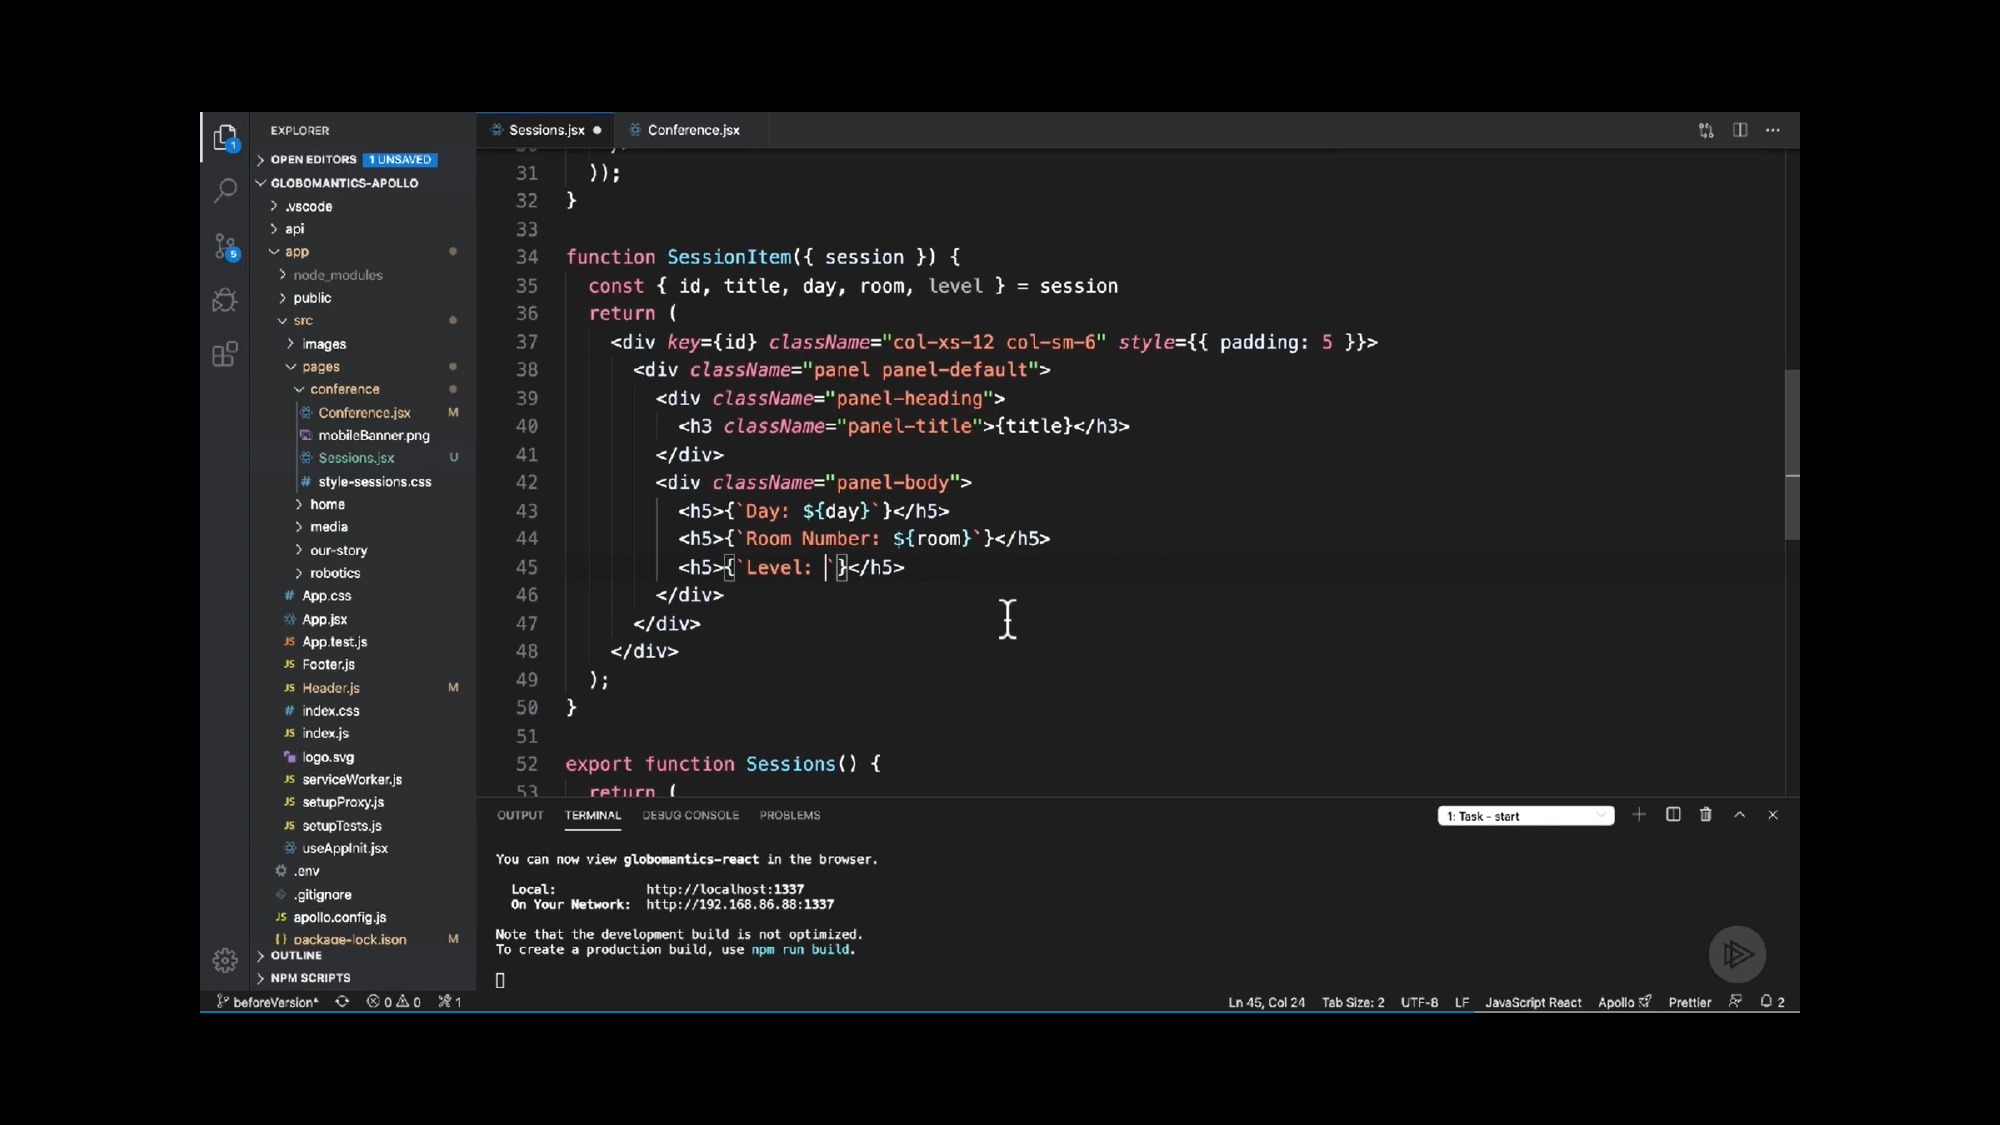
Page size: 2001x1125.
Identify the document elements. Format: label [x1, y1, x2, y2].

picture [199, 112, 1800, 1013]
